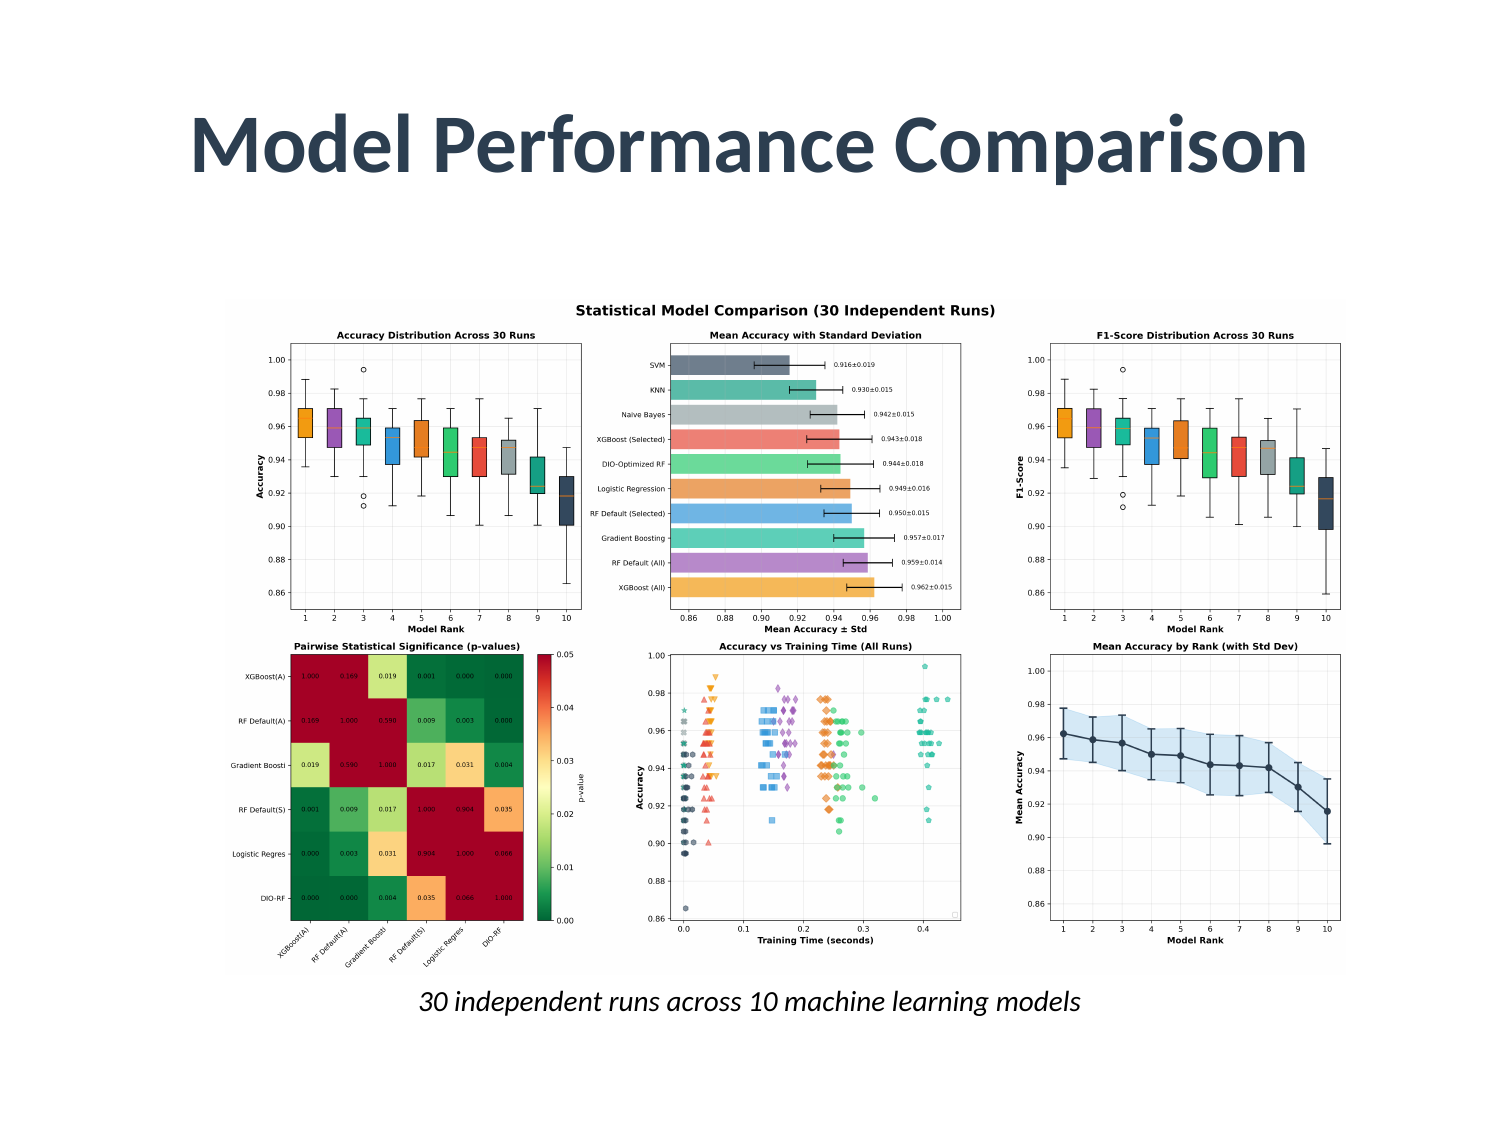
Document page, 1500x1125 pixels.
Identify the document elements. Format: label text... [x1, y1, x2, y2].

picture [224, 299, 1347, 976]
title Model Performance Comparison [75, 45, 1425, 233]
text_box 30 independent runs across 10 machine learning models [403, 984, 1097, 1025]
